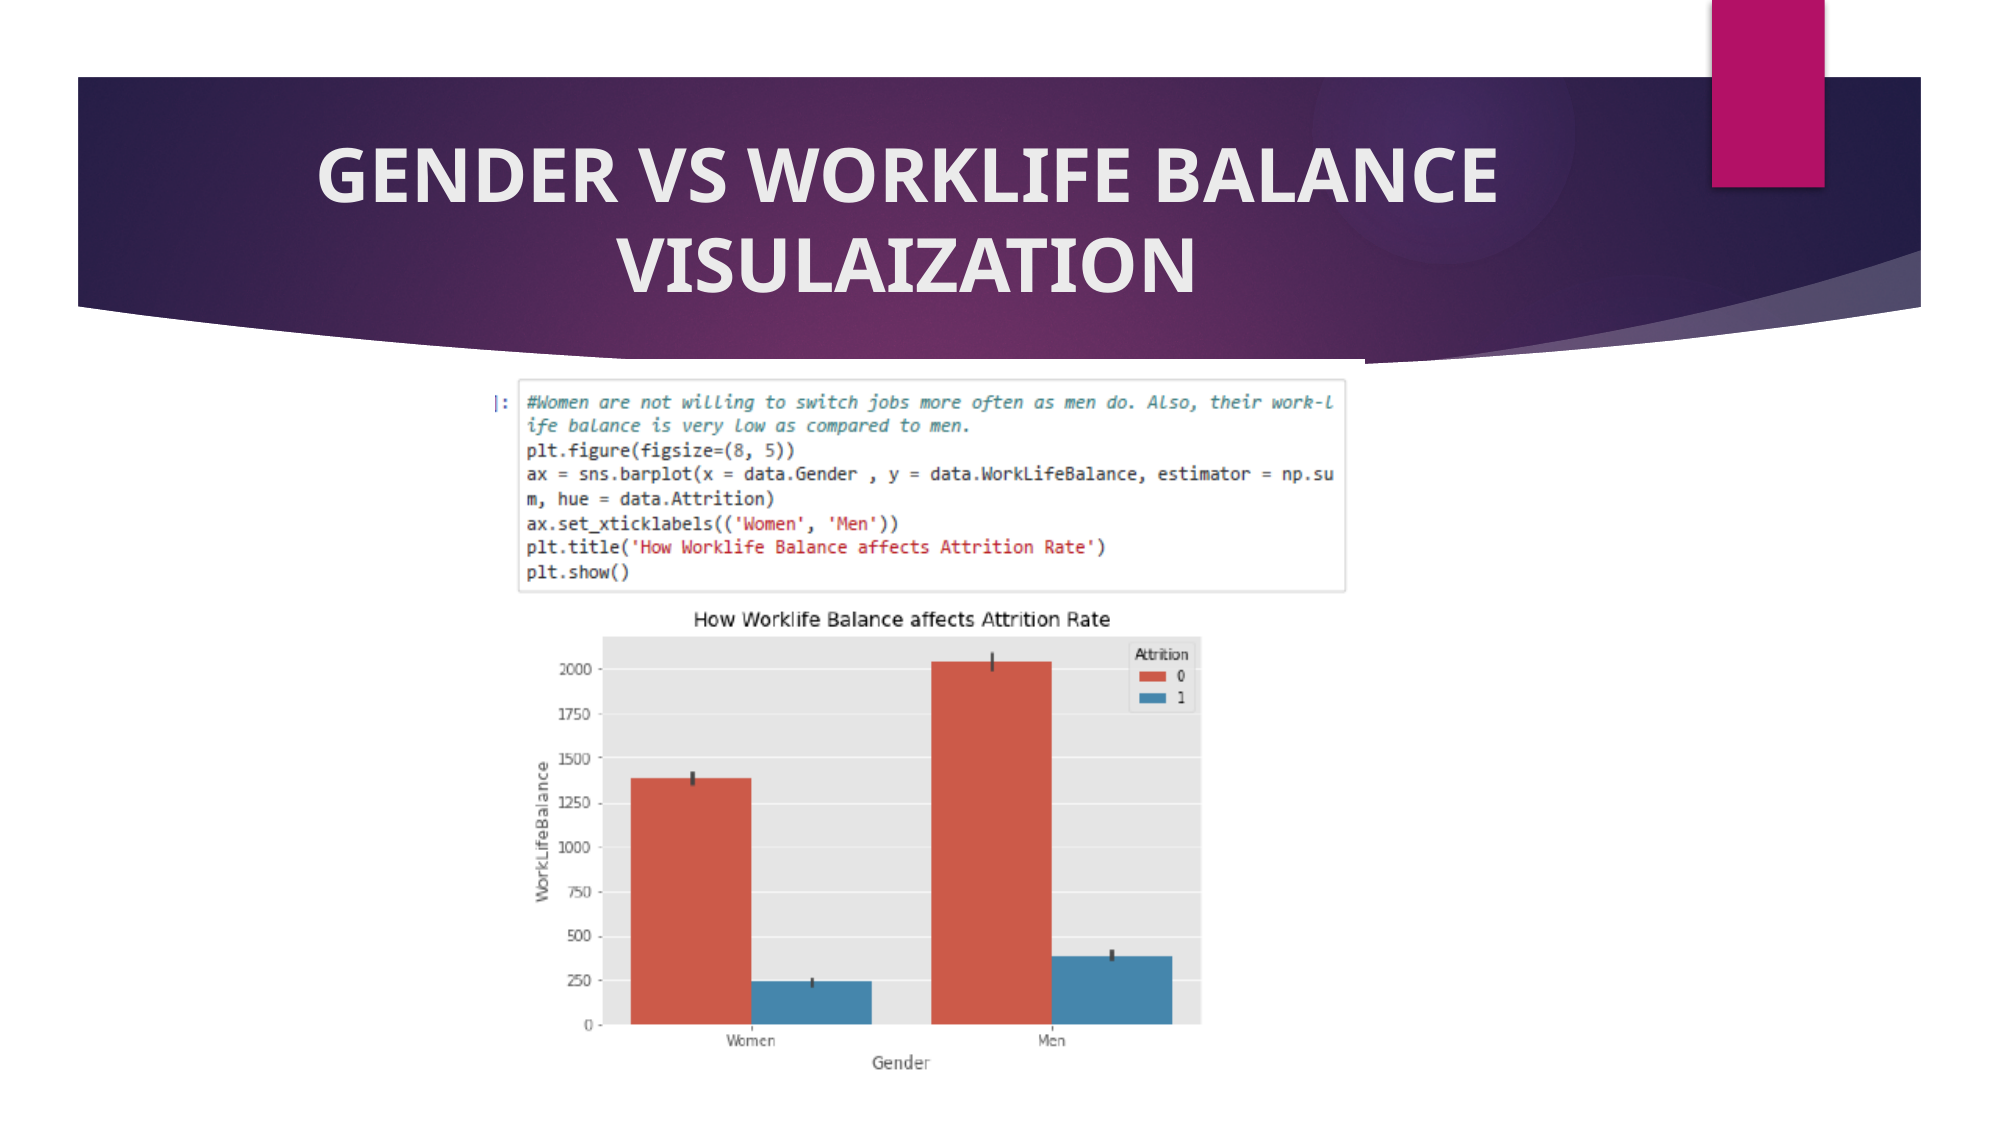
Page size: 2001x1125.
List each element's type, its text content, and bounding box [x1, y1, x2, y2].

title GENDER VS WORKLIFE BALANCE VISULAIZATION [189, 159, 1627, 276]
picture [495, 358, 1365, 1078]
